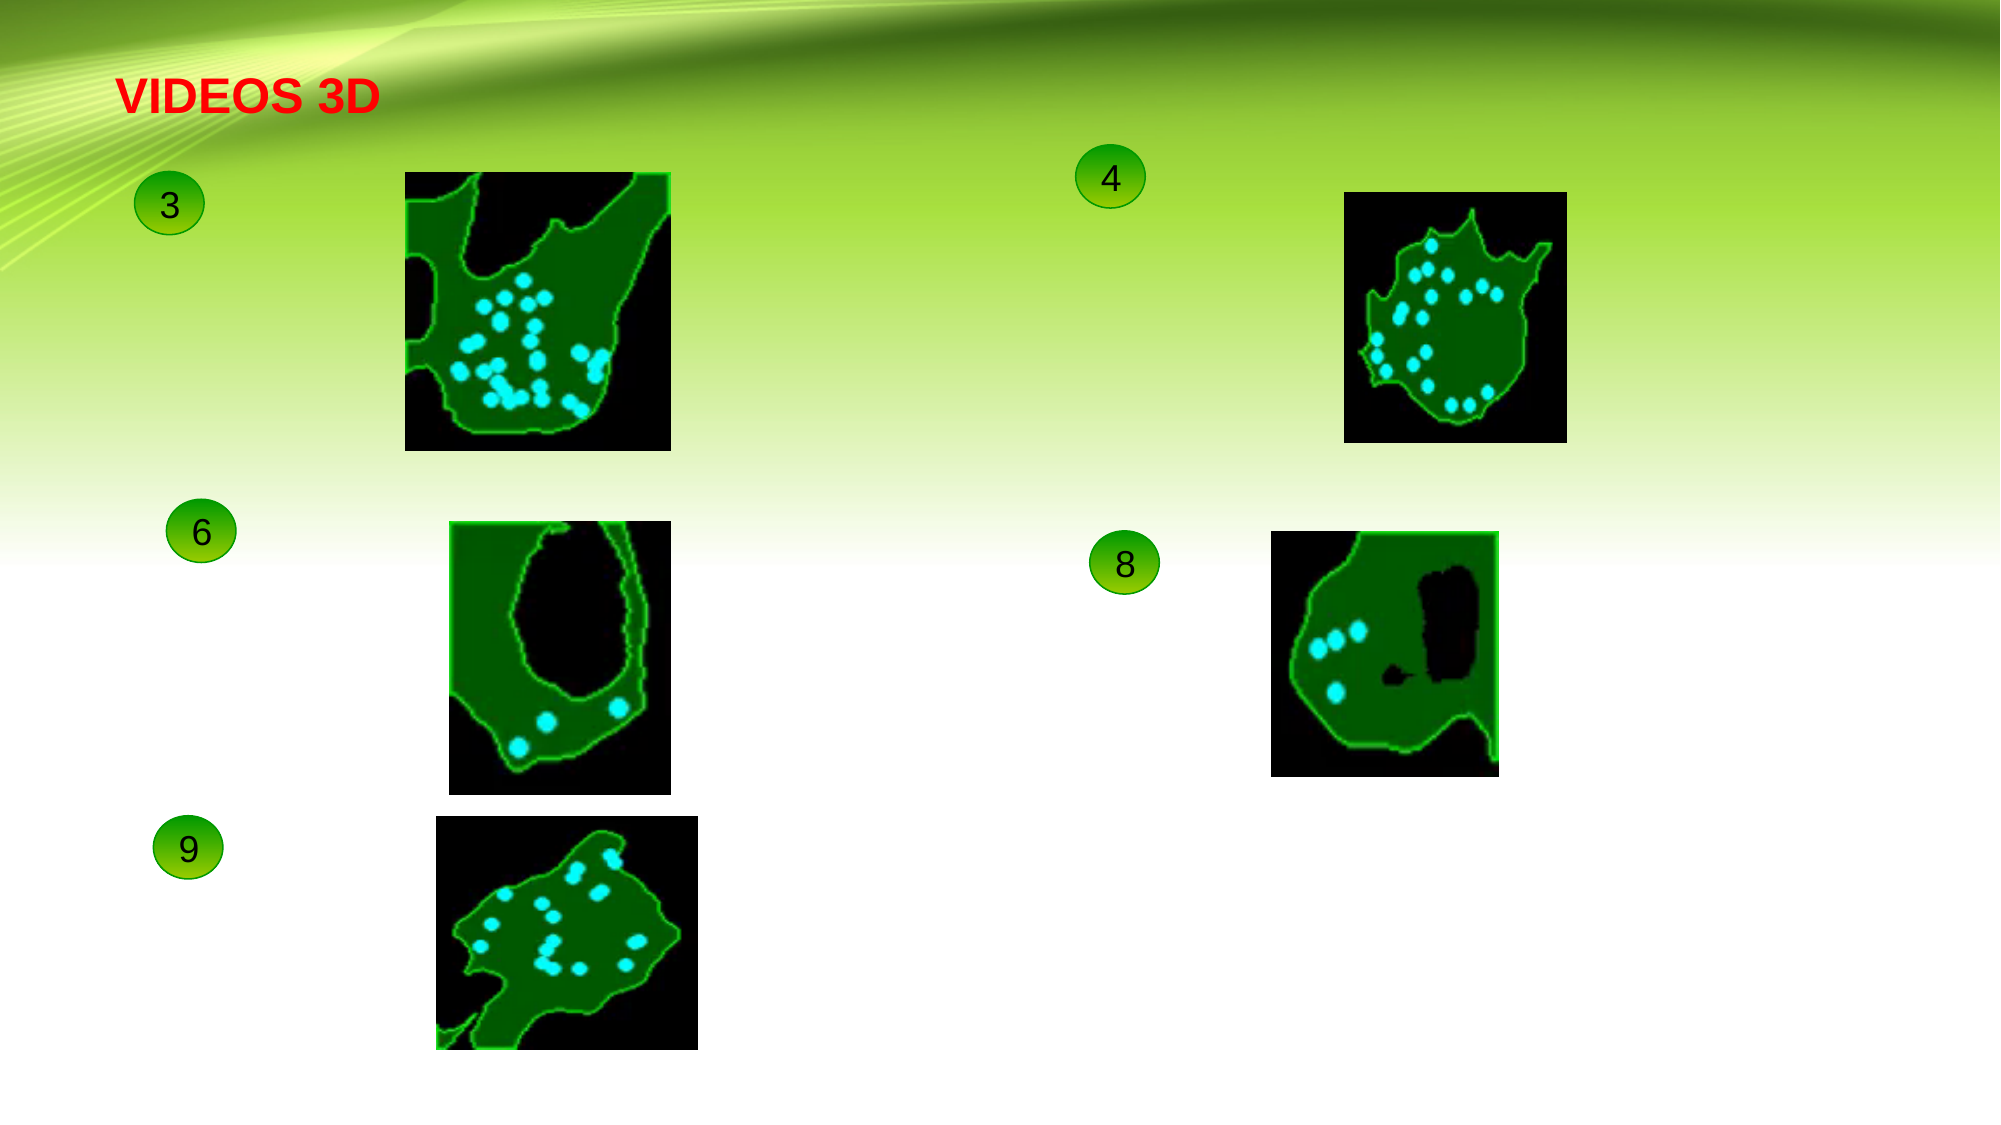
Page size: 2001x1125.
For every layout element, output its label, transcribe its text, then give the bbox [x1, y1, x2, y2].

text_box 9 [153, 815, 223, 879]
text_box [404, 171, 672, 452]
title VIDEOS 3D [99, 30, 1901, 157]
text_box 8 [1089, 530, 1160, 595]
text_box 6 [166, 499, 236, 563]
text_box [1270, 530, 1500, 778]
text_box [448, 520, 672, 796]
text_box 4 [1075, 144, 1146, 209]
text_box 3 [134, 171, 205, 235]
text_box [435, 815, 699, 1051]
picture [0, 0, 2000, 1125]
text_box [1343, 191, 1568, 444]
